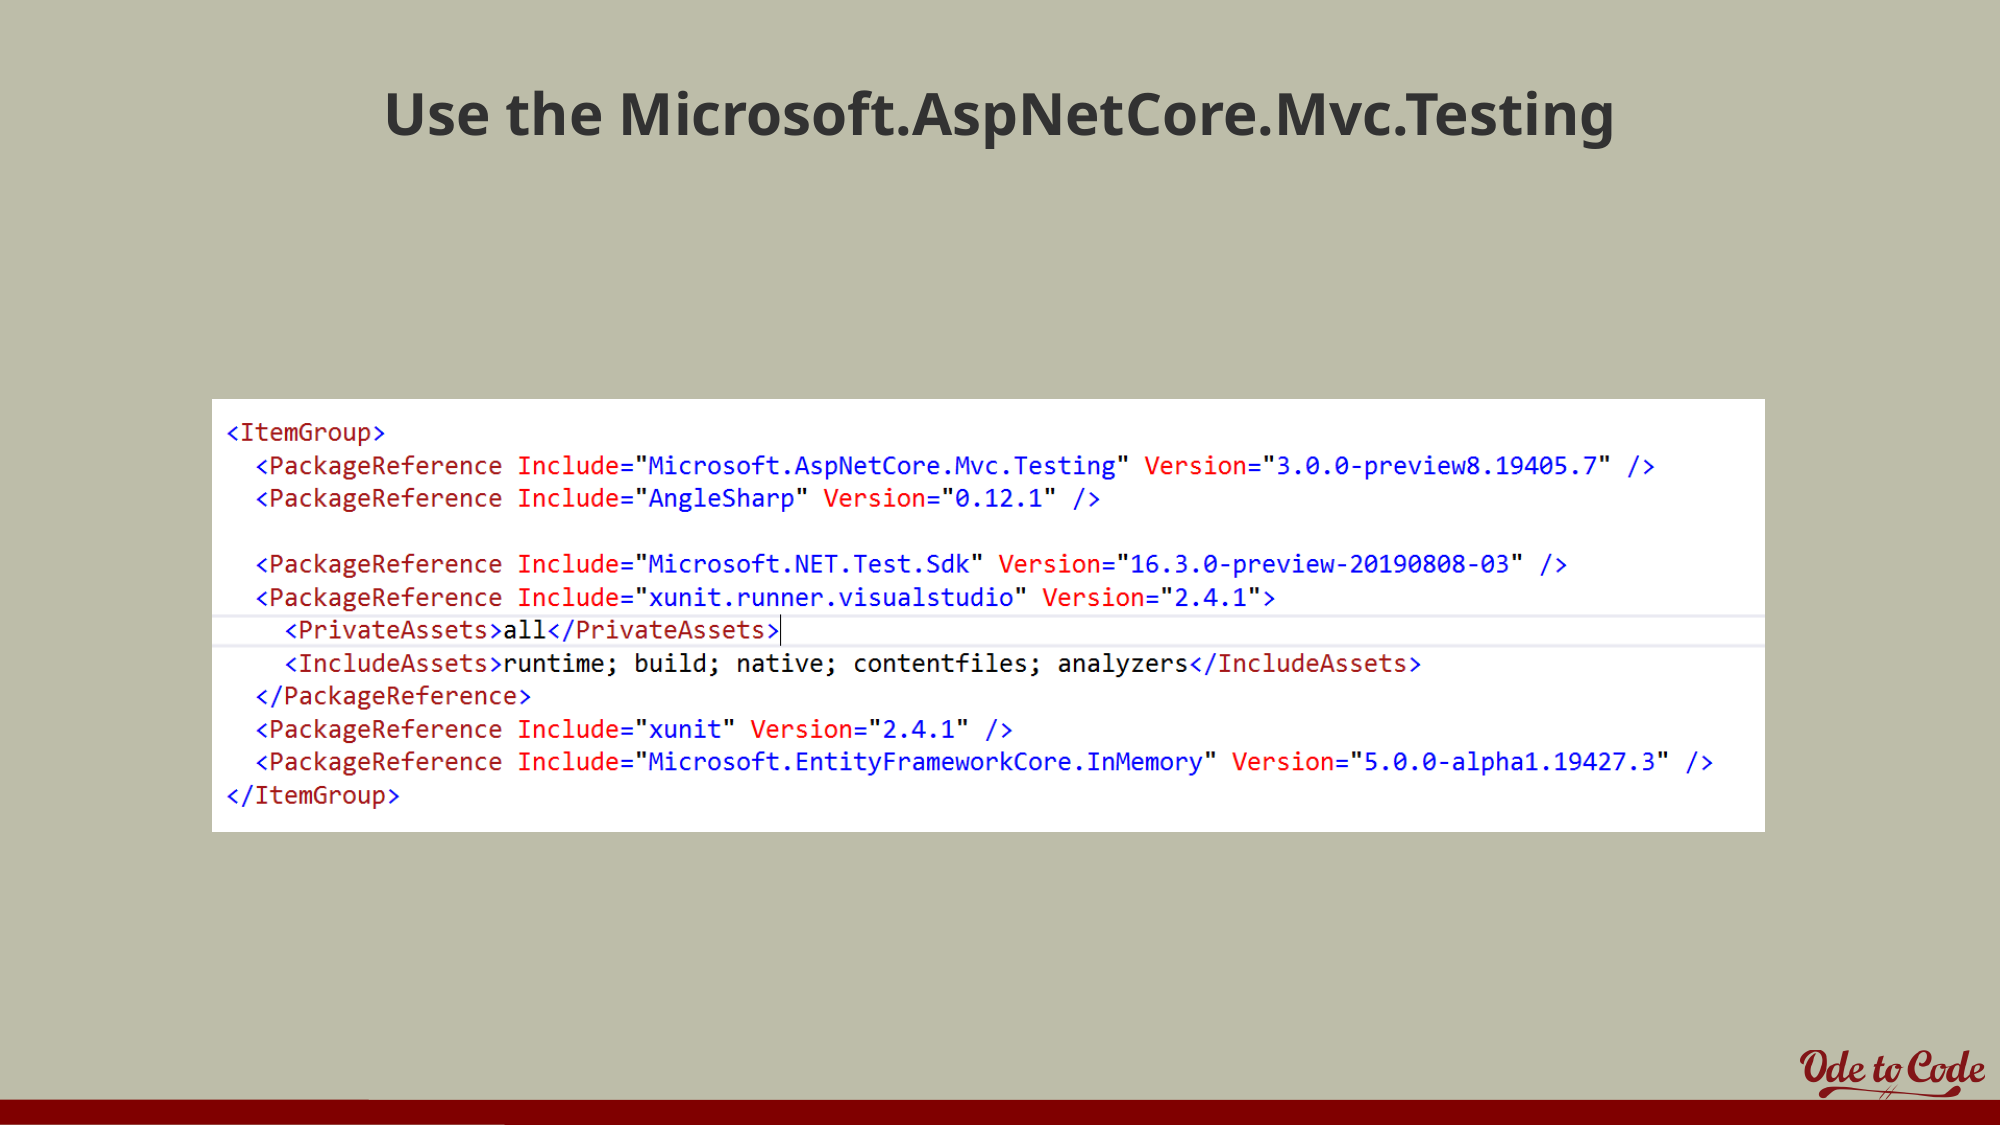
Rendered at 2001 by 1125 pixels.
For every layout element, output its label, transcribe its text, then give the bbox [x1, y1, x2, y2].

title Use the Microsoft.AspNetCore.Mvc.Testing [99, 49, 1901, 176]
picture [212, 399, 1765, 832]
picture [1800, 1050, 1985, 1100]
